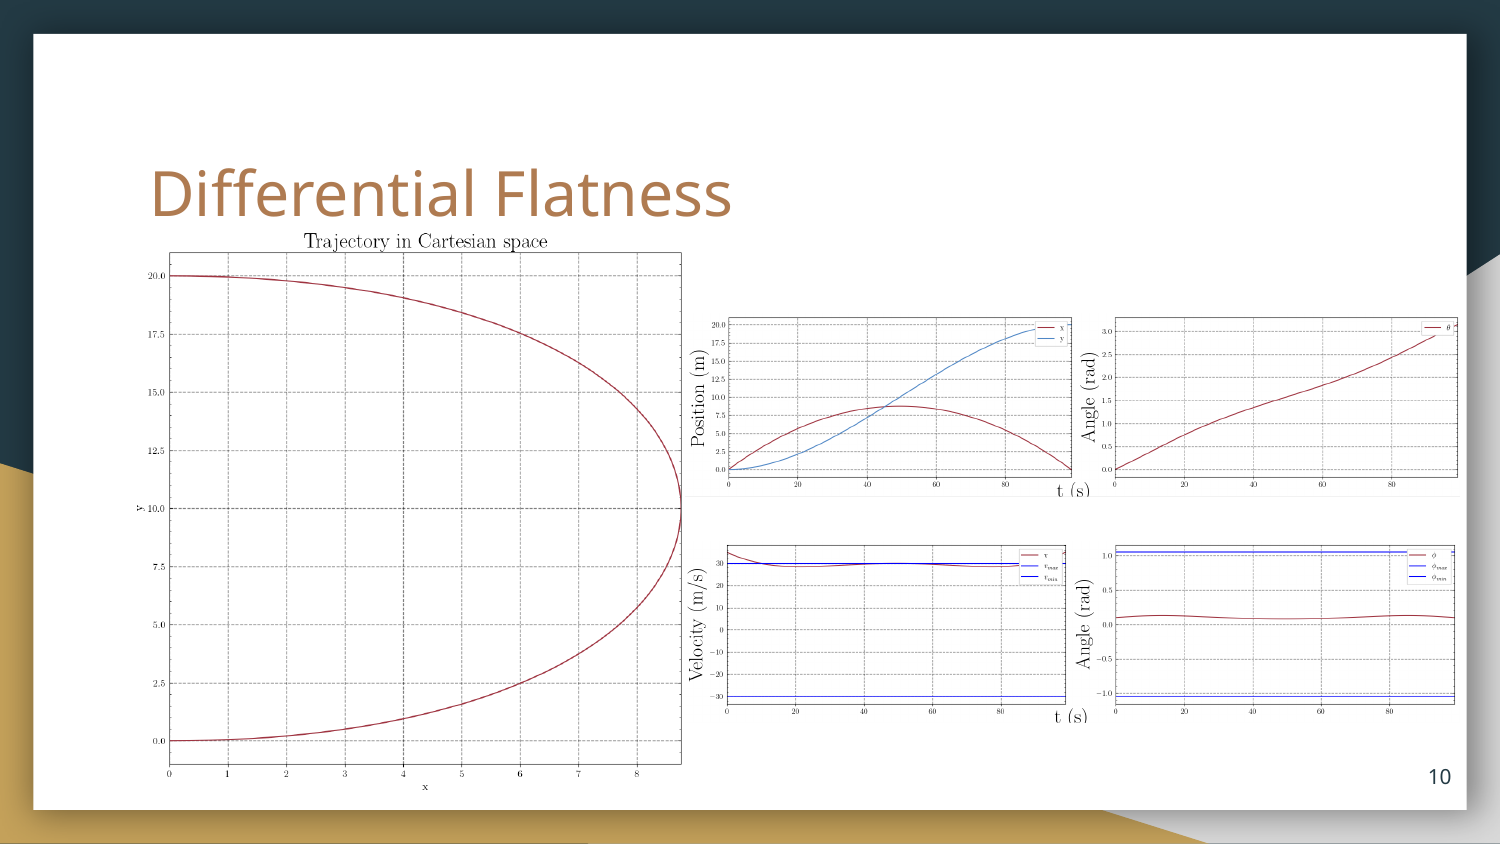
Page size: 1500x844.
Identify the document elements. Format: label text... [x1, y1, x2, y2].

title Differential Flatness [134, 138, 1366, 296]
slide_number ‹#› [1376, 745, 1467, 810]
picture [134, 227, 1460, 804]
